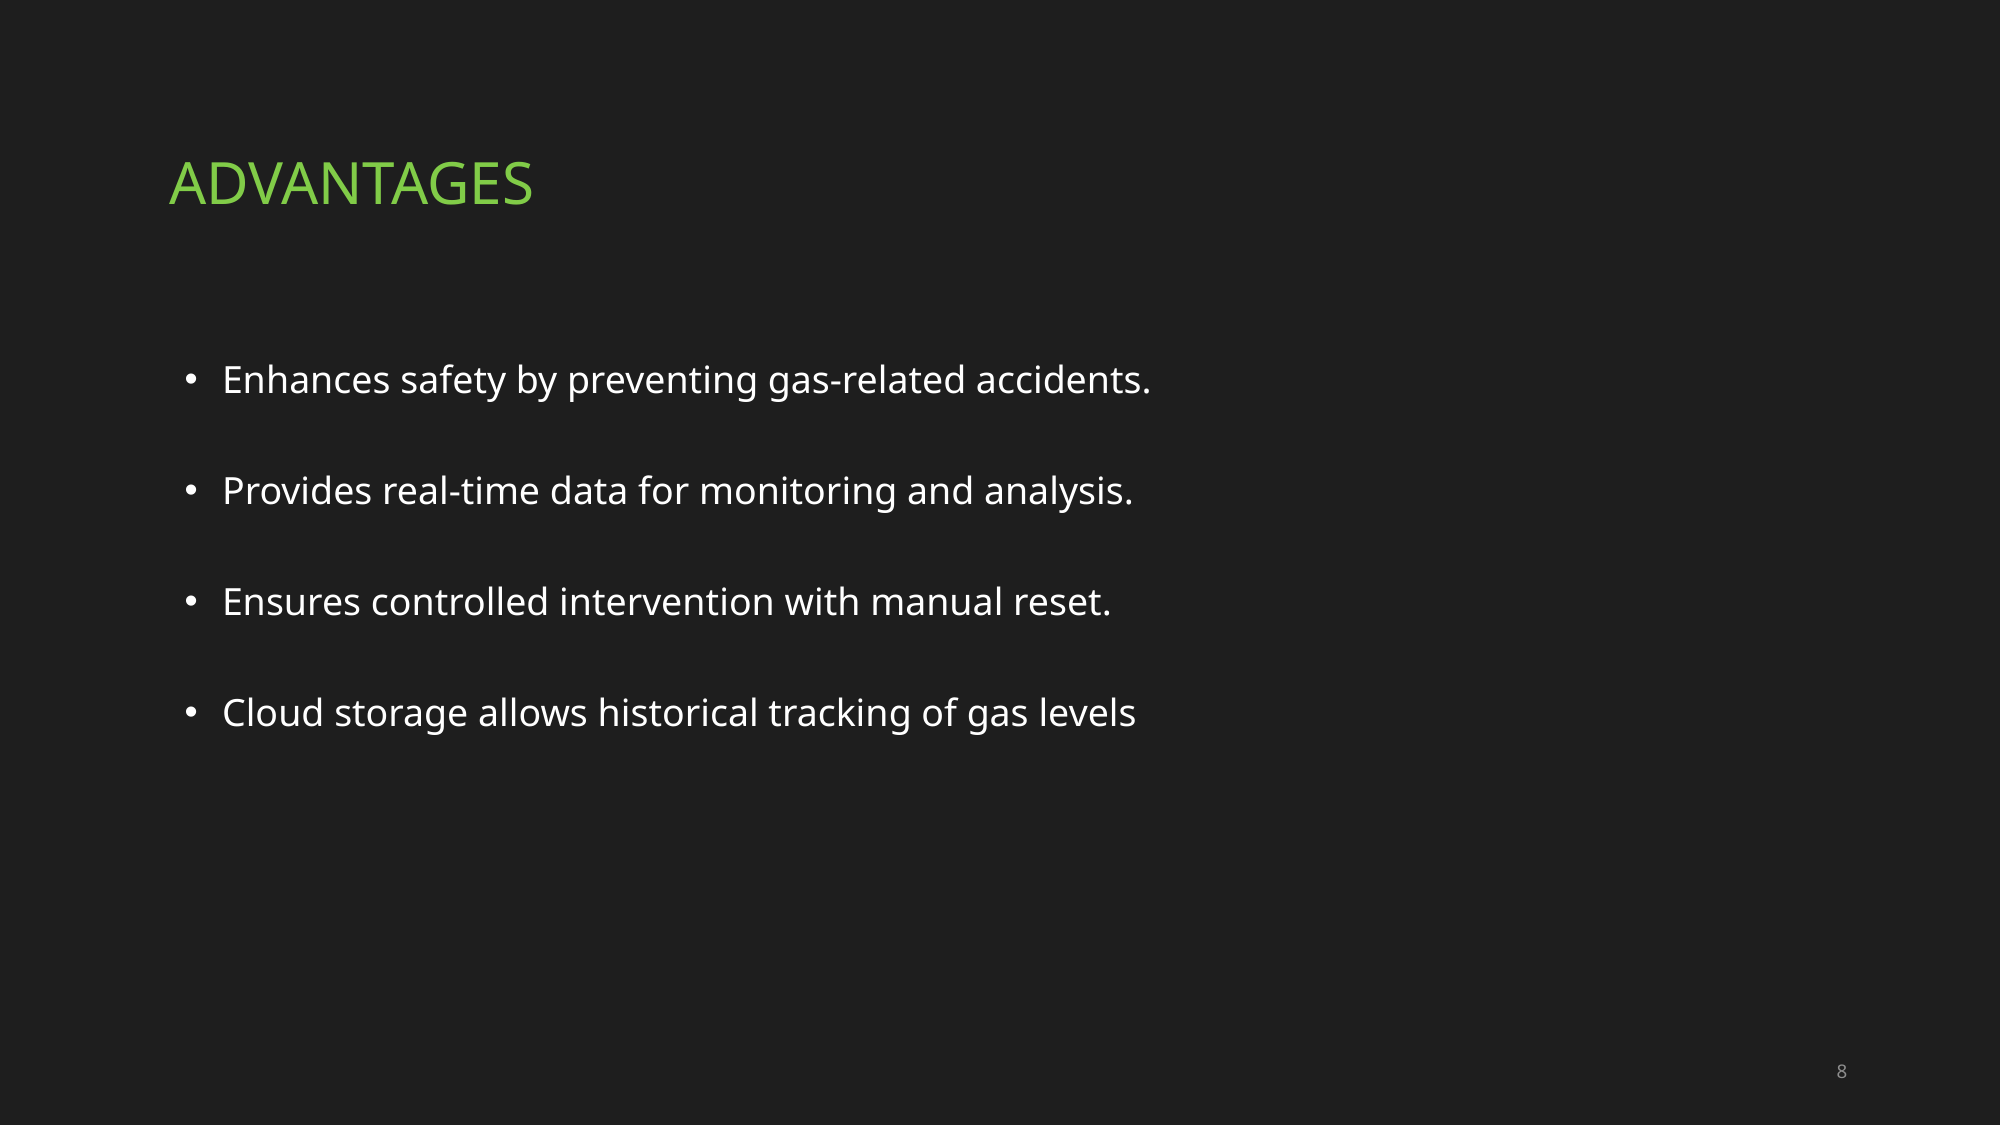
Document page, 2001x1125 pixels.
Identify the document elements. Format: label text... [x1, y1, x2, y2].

title Advantages [169, 109, 1833, 262]
list Enhances safety by preventing gas-related accidents. Provides real-time data for monitoring and analysis. Ensures controlled intervention with manual reset. Cloud storage allows historical tracking of gas levels [169, 303, 1833, 975]
slide_number 8 [1412, 1042, 1863, 1103]
